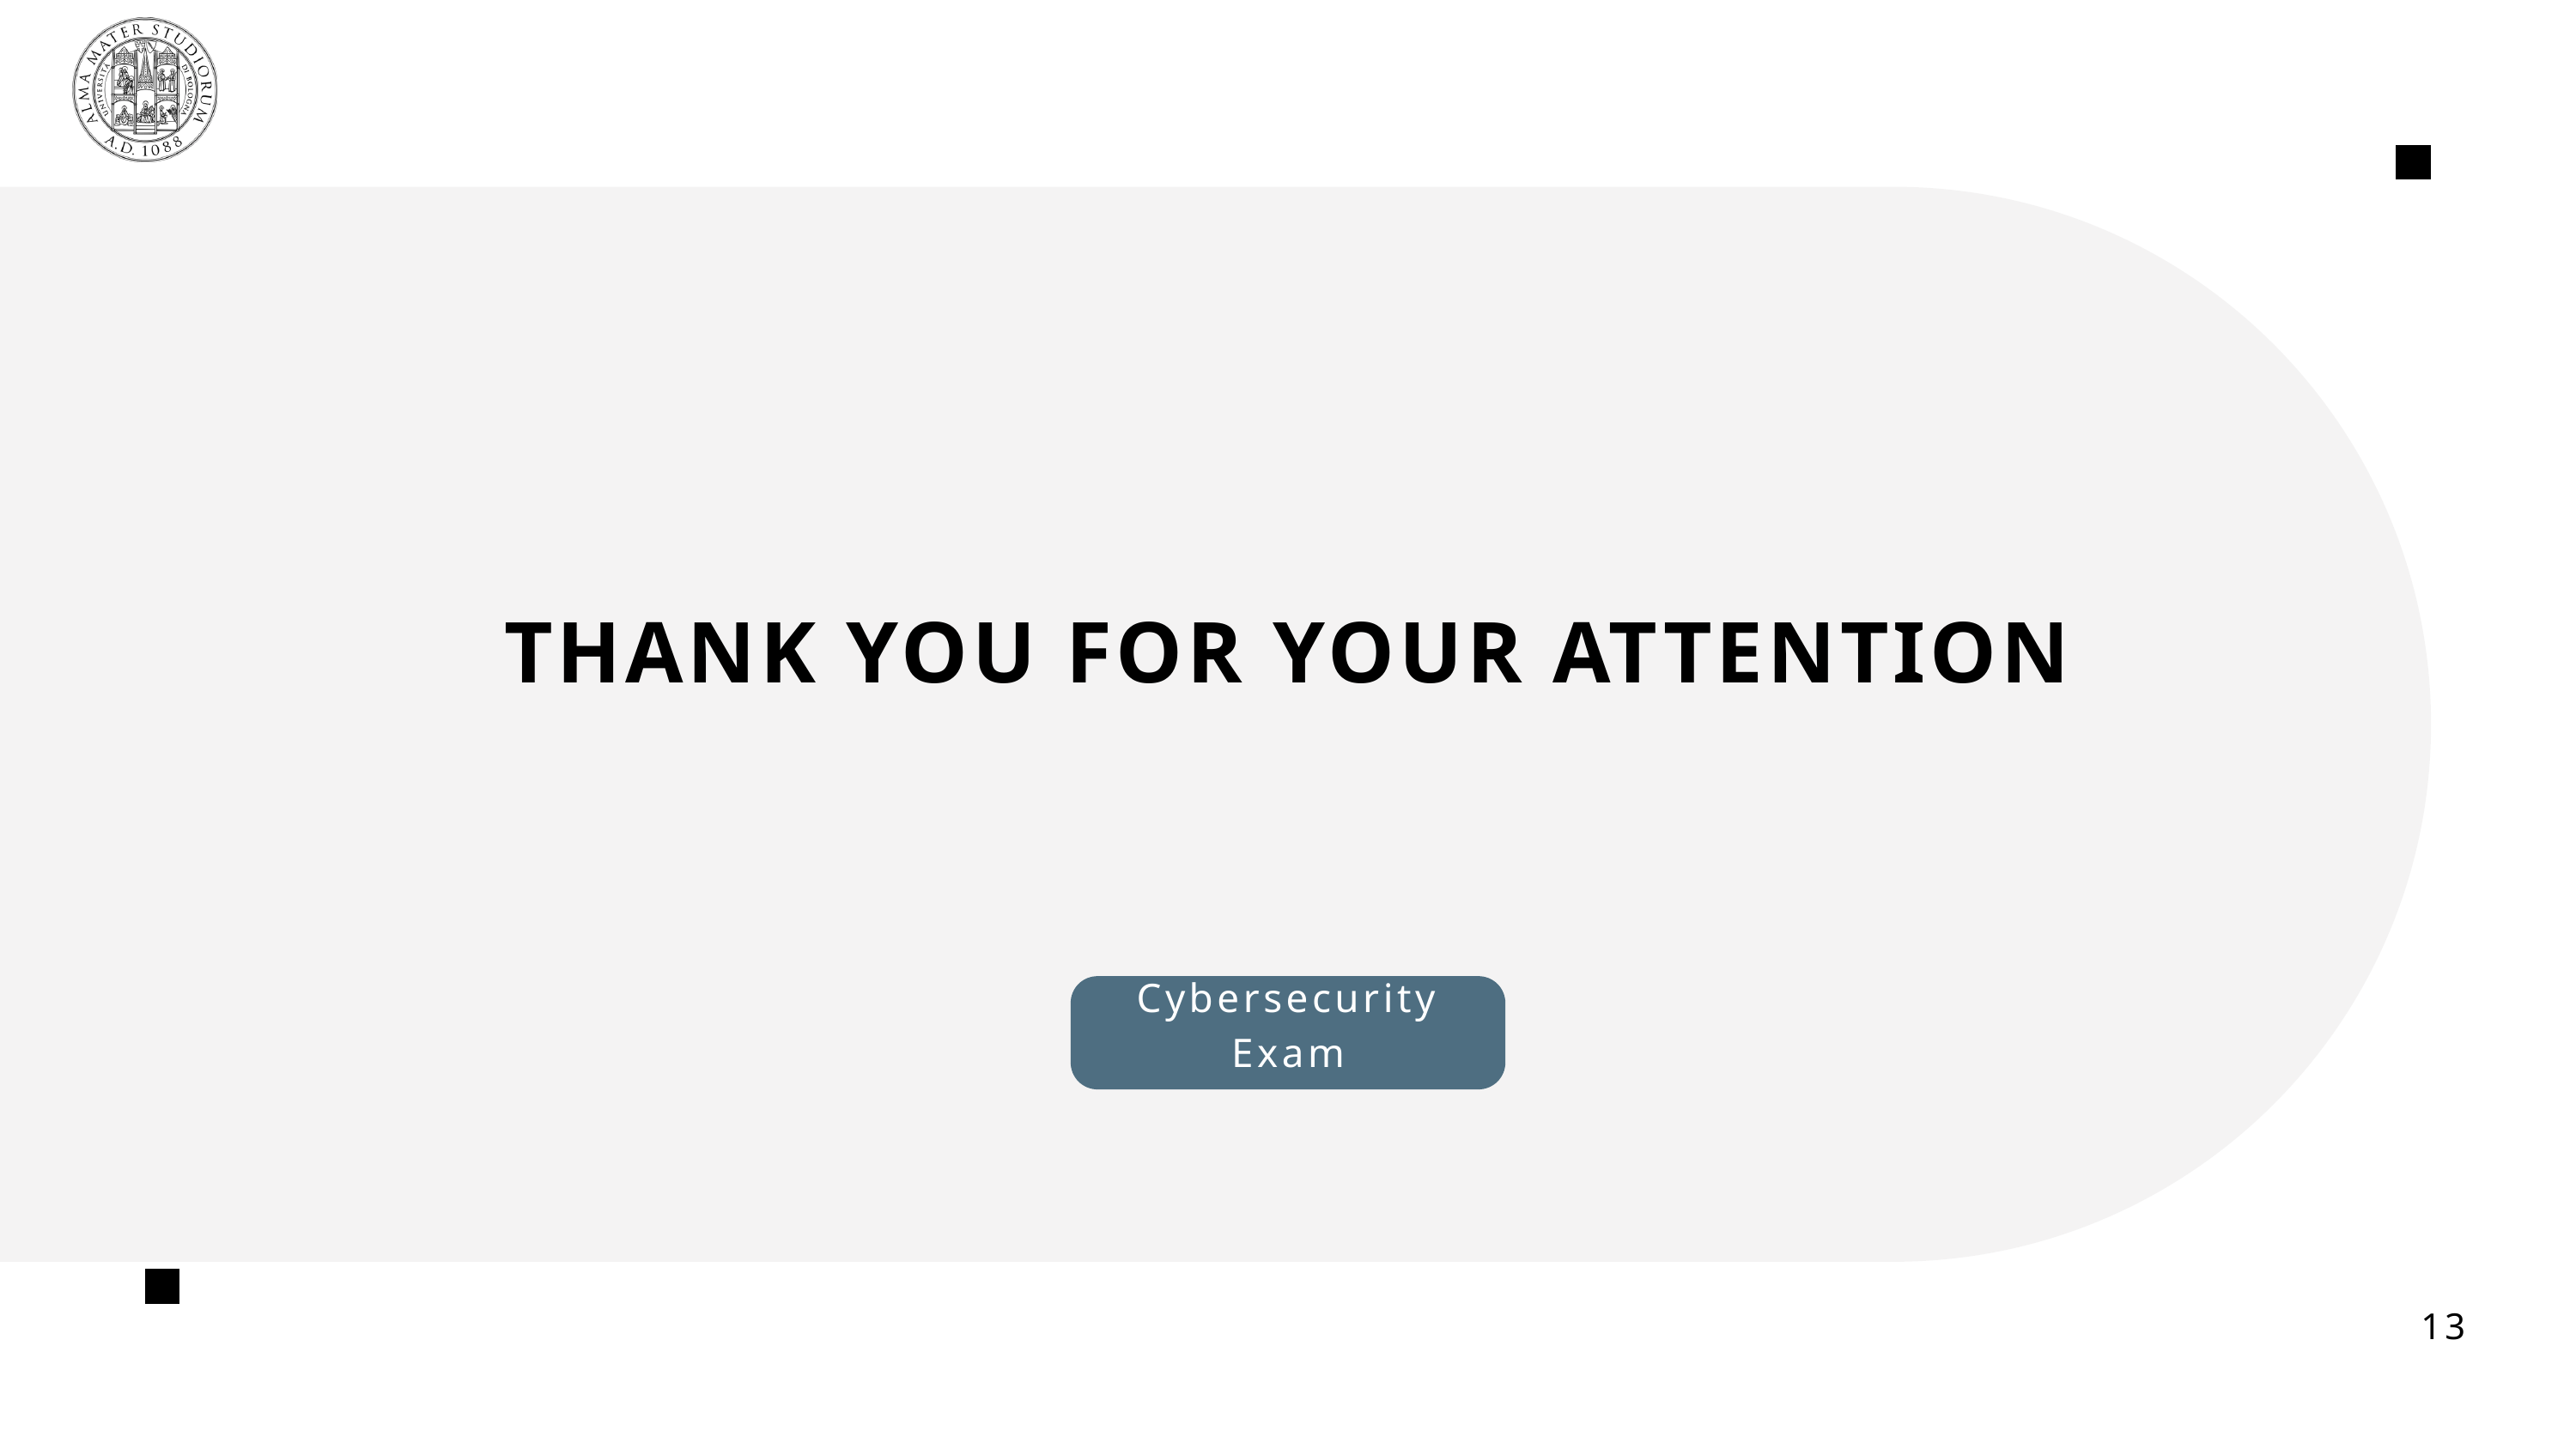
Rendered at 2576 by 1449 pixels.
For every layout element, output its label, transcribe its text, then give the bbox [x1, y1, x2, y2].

text_box [72, 17, 218, 163]
text_box 13 [2418, 1296, 2469, 1348]
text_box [0, 186, 2432, 1263]
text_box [144, 1268, 180, 1304]
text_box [2396, 144, 2432, 180]
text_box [1070, 975, 1506, 1090]
